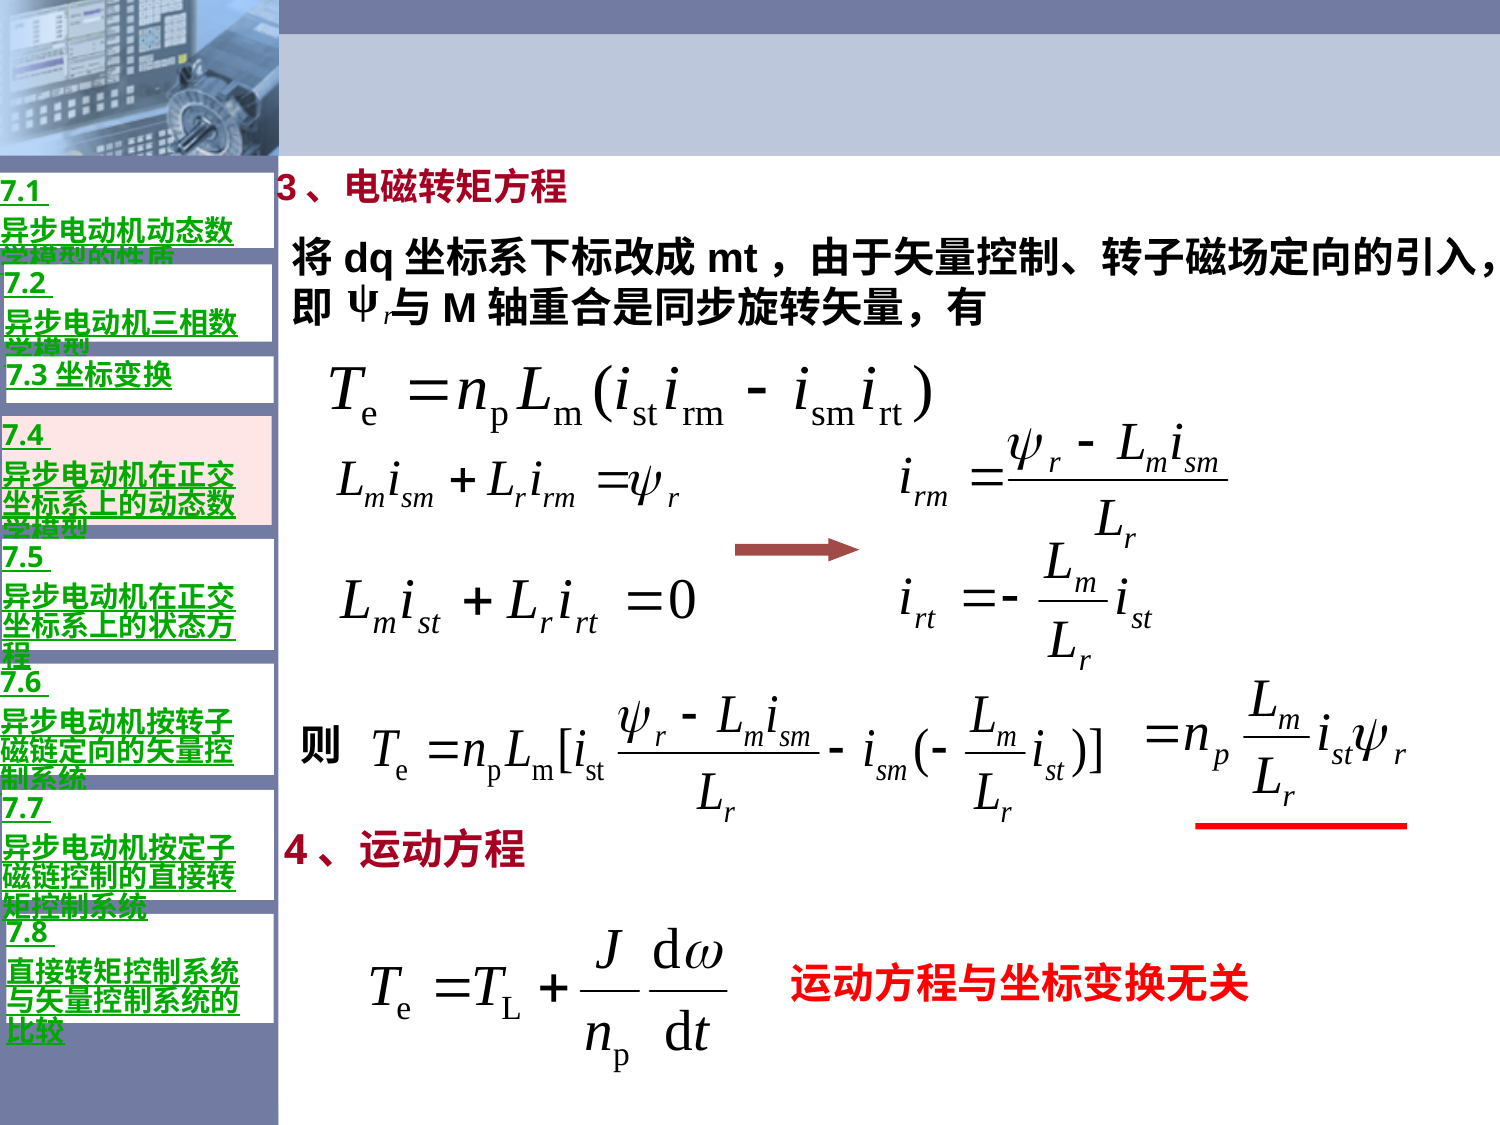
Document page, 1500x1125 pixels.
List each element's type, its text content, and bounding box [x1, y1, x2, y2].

text_box 7.7 异步电动机按定子磁链控制的直接转矩控制系统 [2, 789, 274, 900]
text_box 7.6 异步电动机按转子磁链定向的矢量控制系统 [0, 663, 274, 775]
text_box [320, 345, 947, 447]
text_box 7.4 异步电动机在正交坐标系上的动态数学模型 [2, 416, 272, 525]
text_box 7.2 异步电动机三相数学模型 [4, 264, 272, 342]
text_box [735, 537, 860, 562]
picture [0, 0, 279, 155]
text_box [329, 561, 709, 649]
text_box 则 [282, 717, 361, 777]
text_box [891, 524, 1164, 683]
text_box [327, 443, 689, 521]
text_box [366, 680, 1109, 836]
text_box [1132, 664, 1421, 819]
list 将dq坐标系下标改成mt，由于矢量控制、转子磁场定向的引入，即 与M轴重合是同步旋转矢量，有 [291, 230, 1500, 357]
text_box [340, 266, 406, 332]
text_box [361, 913, 741, 1083]
text_box 运动方程与坐标变换无关 [776, 955, 1279, 1016]
text_box 4、运动方程 [274, 821, 624, 881]
title 3、电磁转矩方程 [275, 150, 603, 227]
text_box 7.3 坐标变换 [6, 356, 274, 403]
text_box 7.8 直接转矩控制系统与矢量控制系统的比较 [6, 913, 274, 1023]
text_box 7.1 异步电动机动态数学模型的性质 [0, 172, 274, 248]
text_box 7.5 异步电动机在正交坐标系上的状态方程 [2, 538, 274, 650]
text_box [892, 408, 1240, 561]
